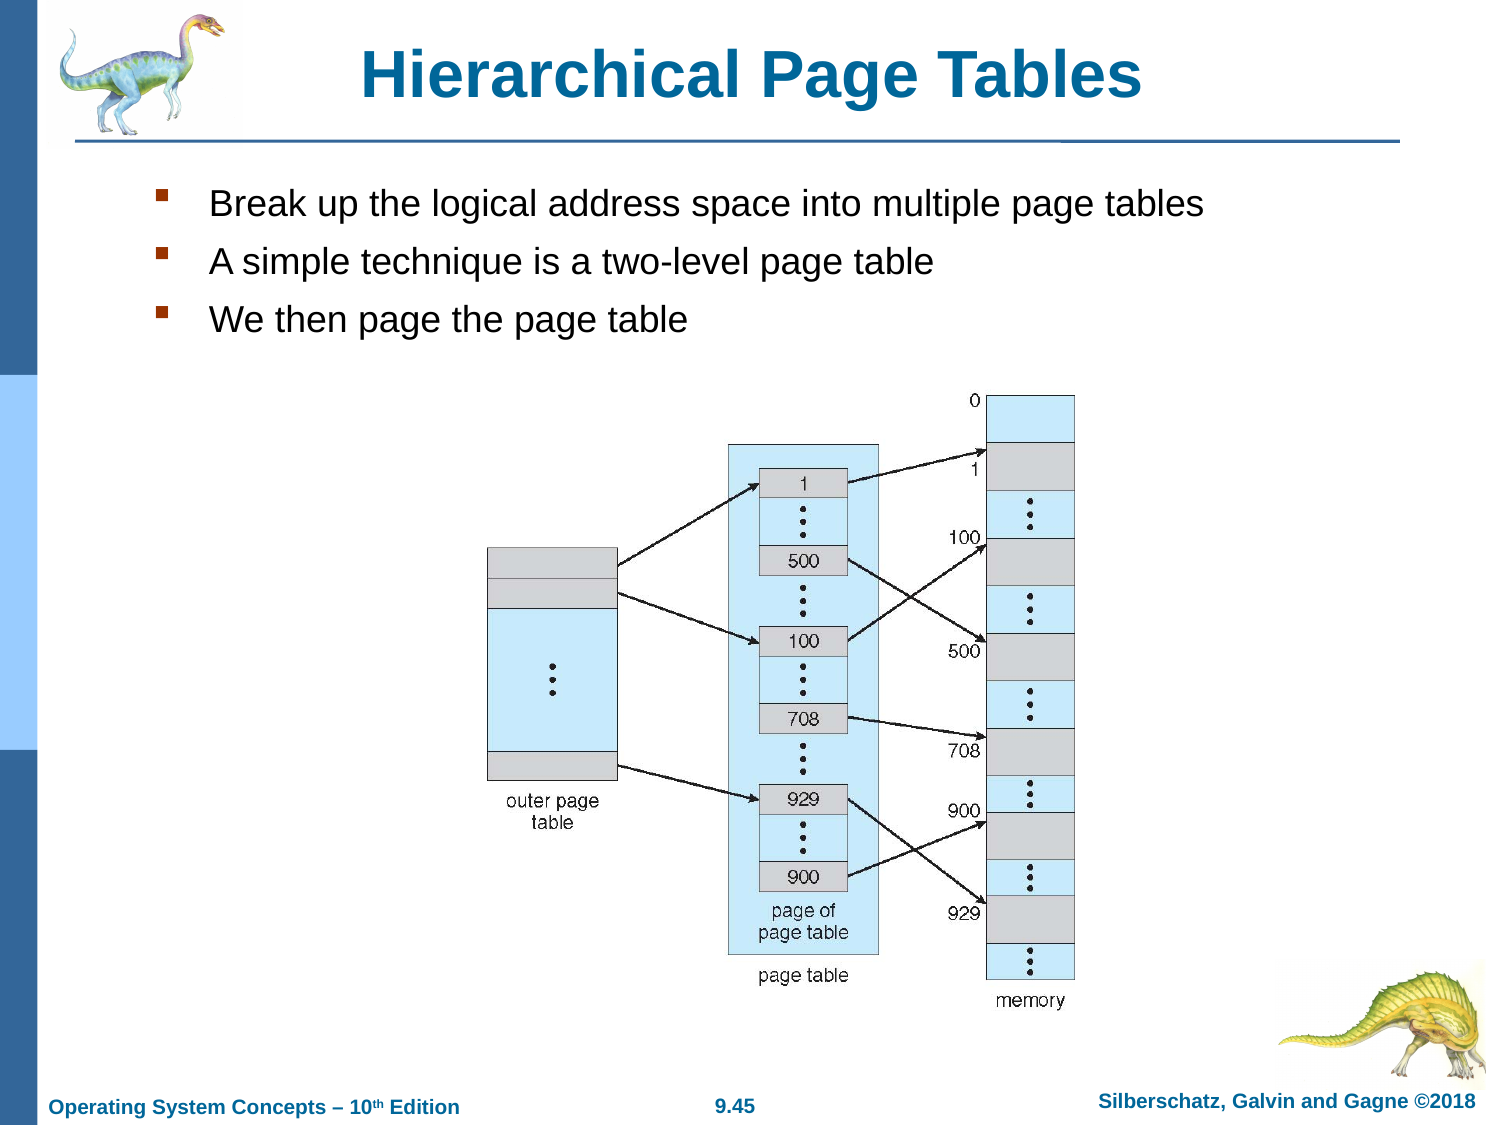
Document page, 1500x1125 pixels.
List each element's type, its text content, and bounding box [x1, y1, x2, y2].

picture [487, 389, 1075, 1011]
list Break up the logical address space into multiple page tables A simple technique is a two-level page table We then page the page table [137, 171, 1367, 351]
title Hierarchical Page Tables [77, 23, 1428, 118]
picture [46, 0, 243, 149]
picture [1275, 959, 1486, 1090]
